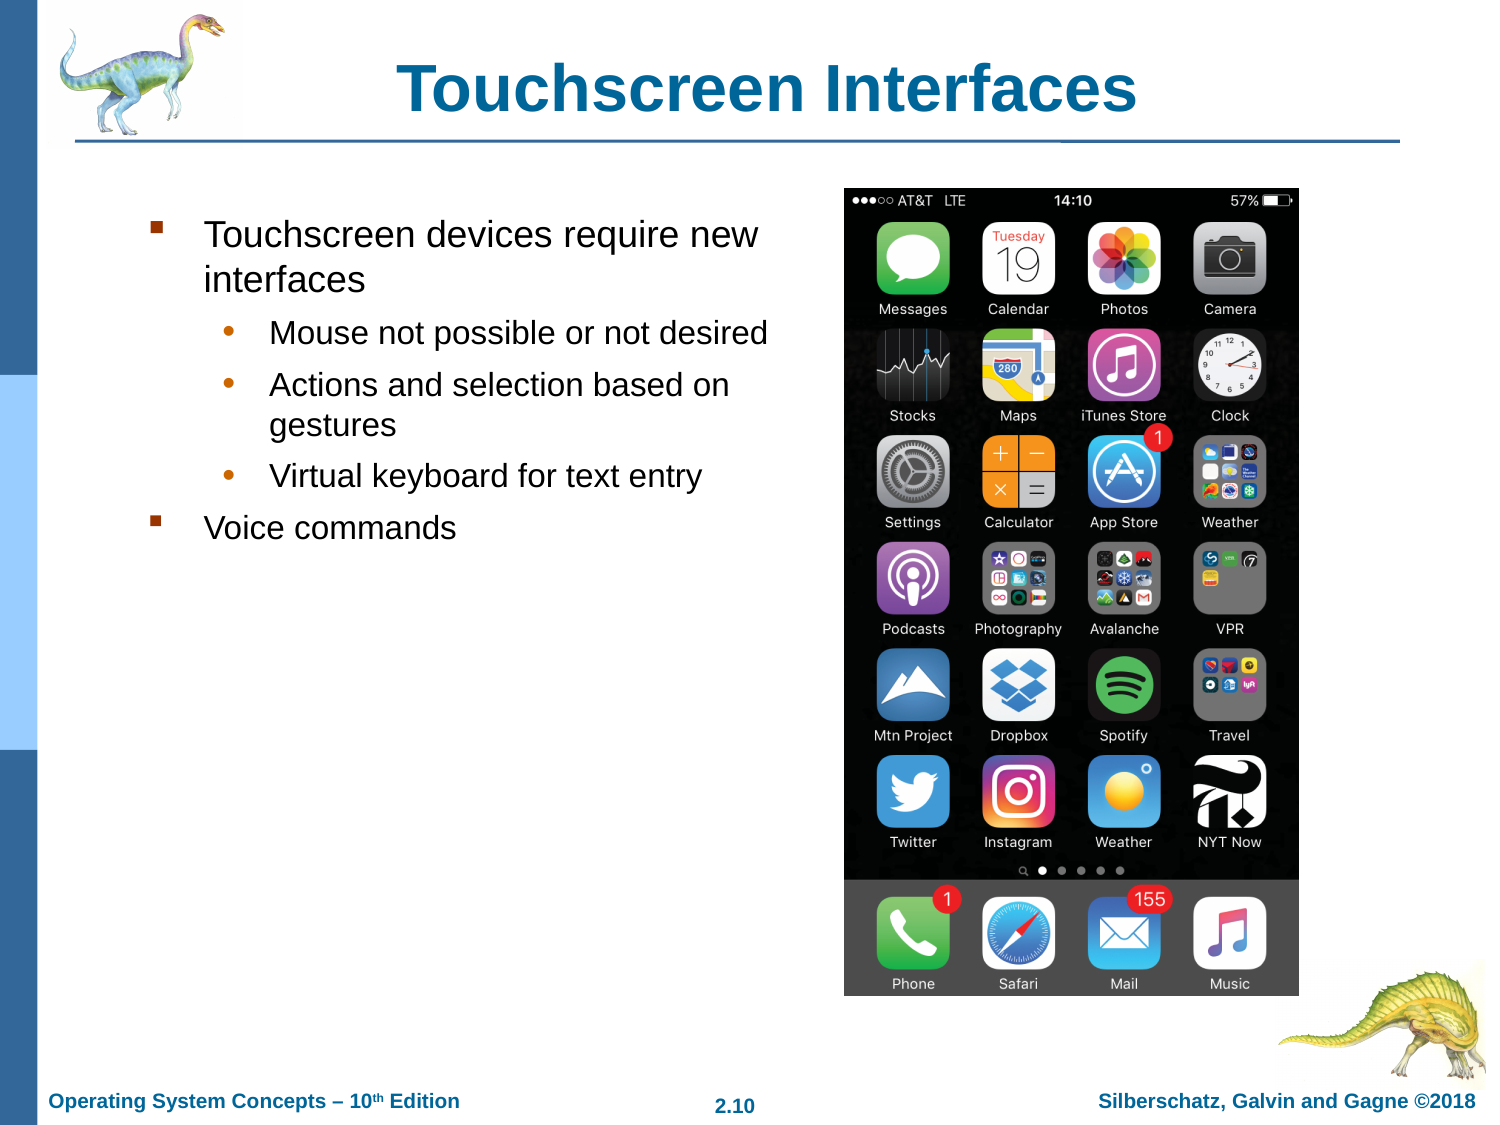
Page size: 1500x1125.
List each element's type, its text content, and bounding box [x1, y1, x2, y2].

picture [844, 188, 1486, 1090]
list Touchscreen devices require new interfaces Mouse not possible or not desired Actions and selection based on gestures Virtual keyboard for text entry Voice commands [132, 202, 809, 946]
picture [46, 0, 243, 149]
title Touchscreen Interfaces [134, 37, 1401, 132]
